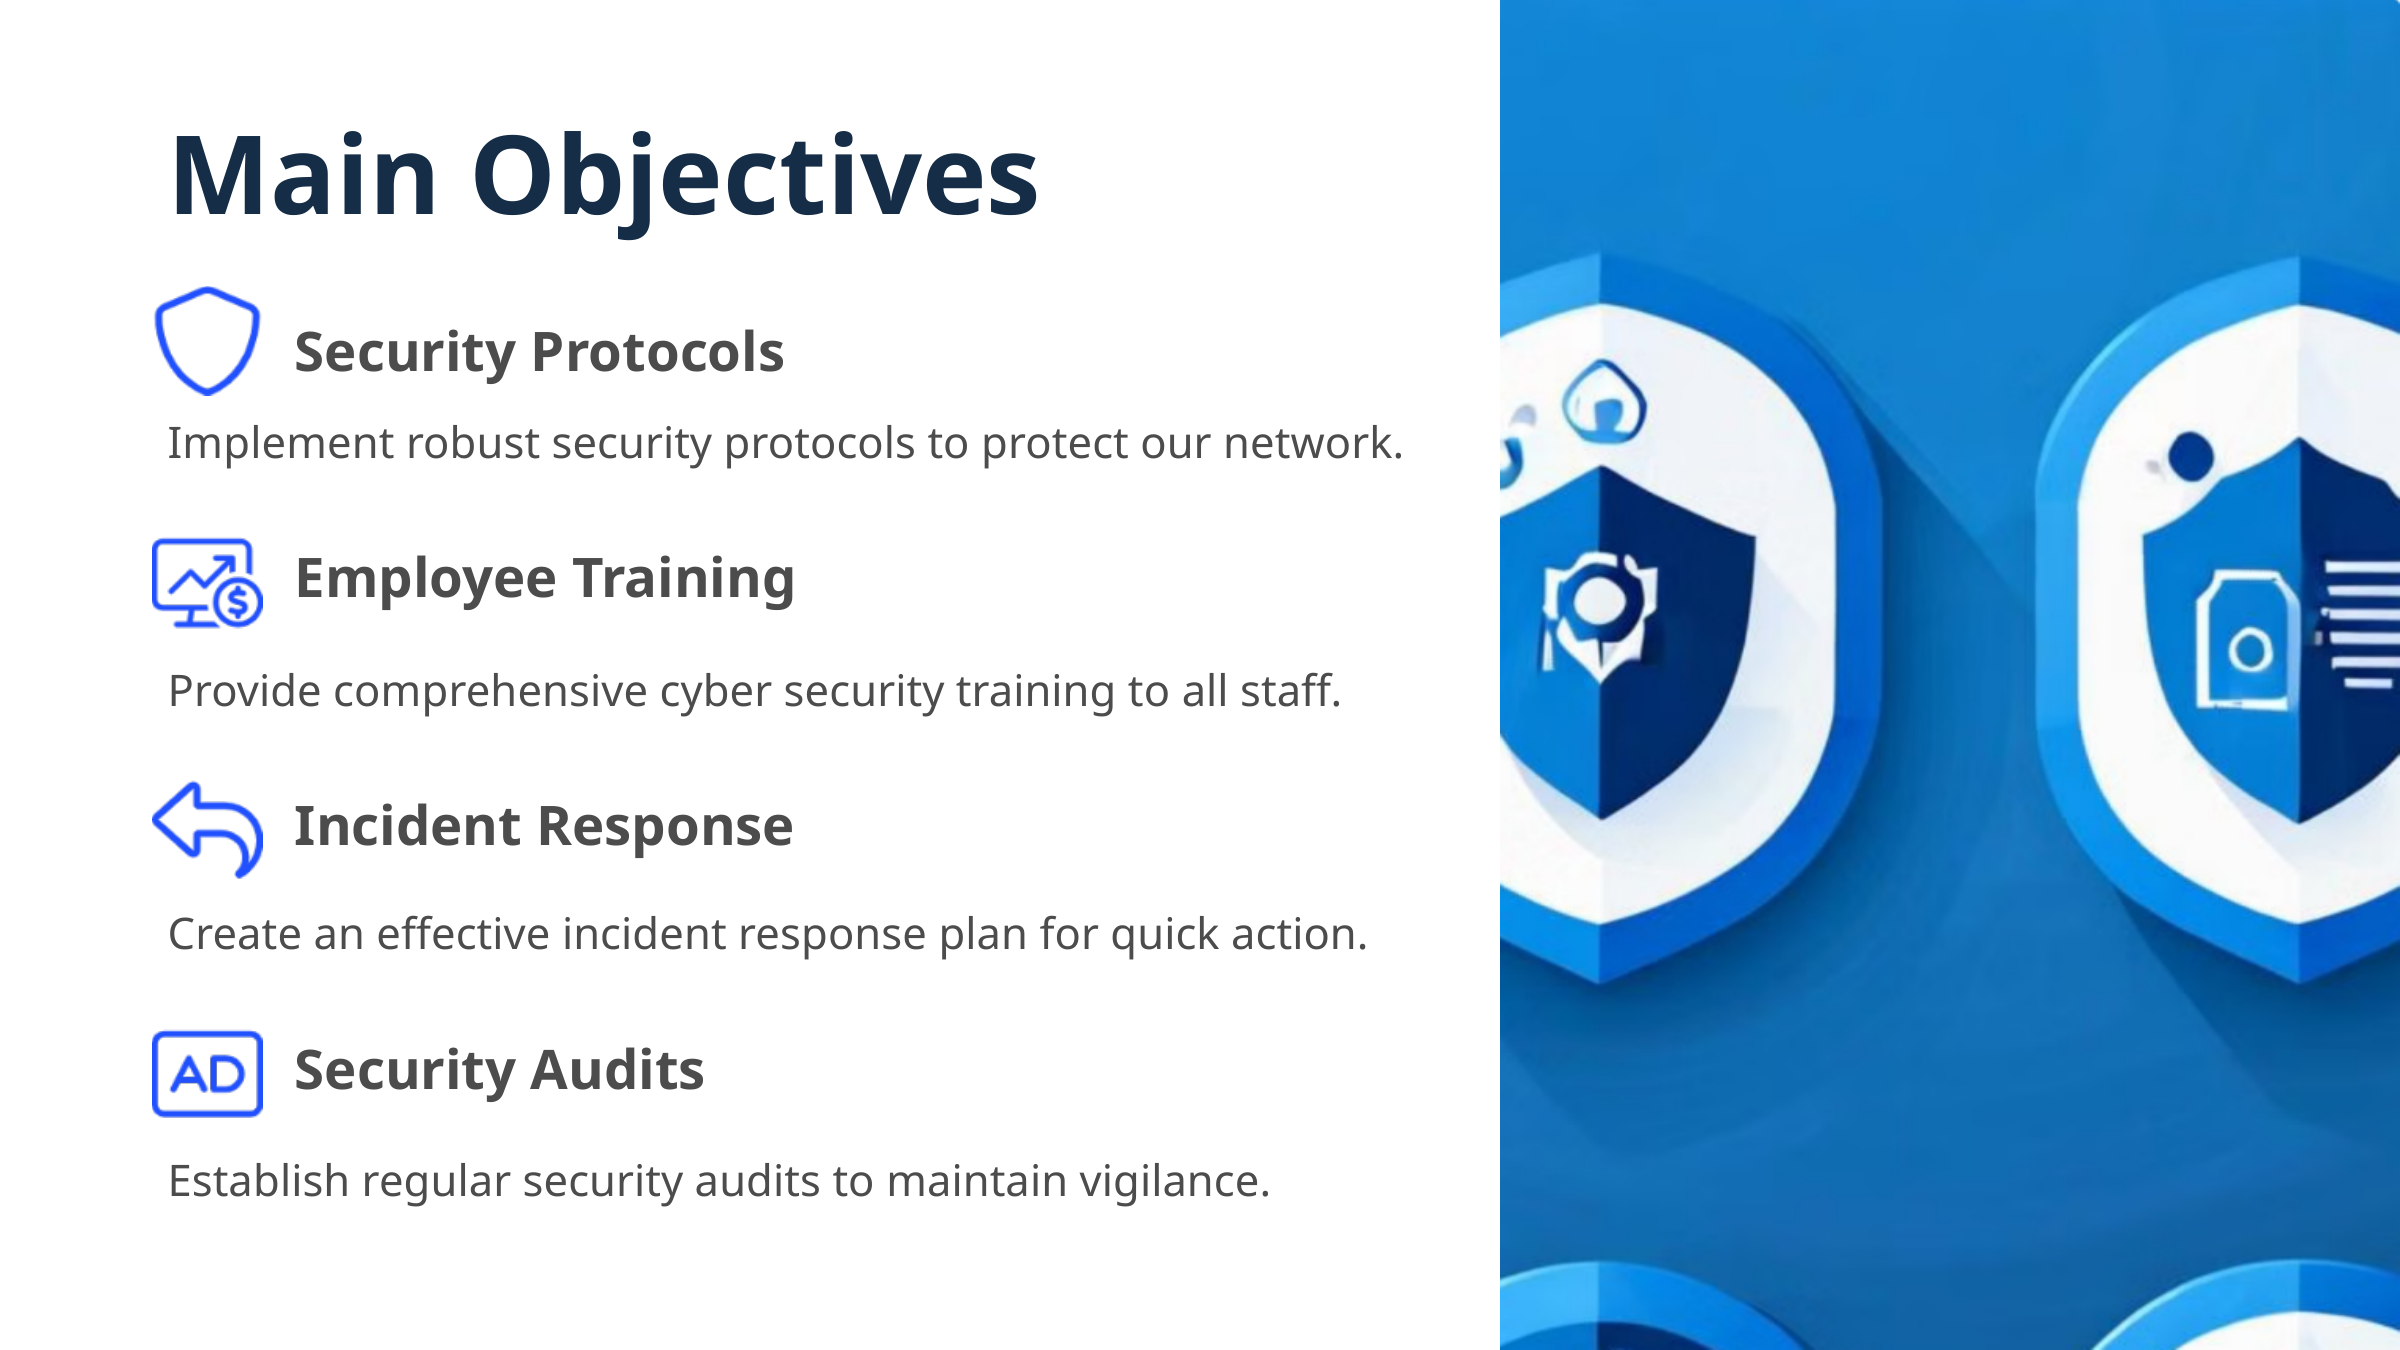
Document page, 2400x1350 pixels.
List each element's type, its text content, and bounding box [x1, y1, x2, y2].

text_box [152, 286, 1348, 1198]
text_box Main Objectives [152, 92, 1246, 229]
picture [1499, 0, 2400, 1350]
